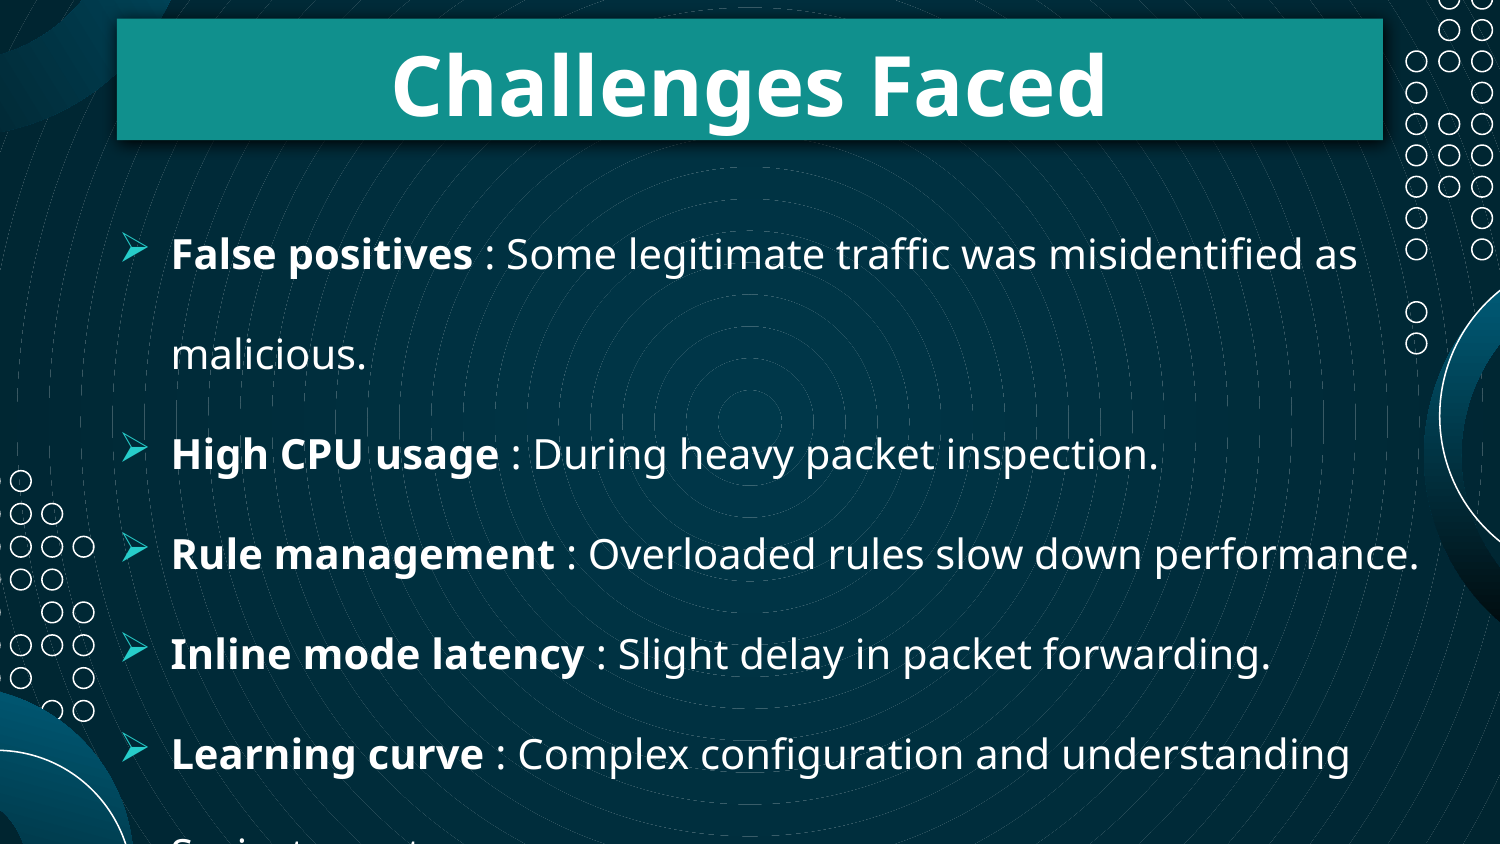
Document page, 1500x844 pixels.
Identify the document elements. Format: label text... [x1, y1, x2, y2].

title Challenges Faced [116, 18, 1383, 141]
list False positives : Some legitimate traffic was misidentified as malicious. High CPU usage : During heavy packet inspection. Rule management : Overloaded rules slow down performance. Inline mode latency : Slight delay in packet forwarding. Learning curve : Complex configuration and understanding Suricata syntax. [80, 162, 1442, 826]
picture [174, 839, 190, 844]
